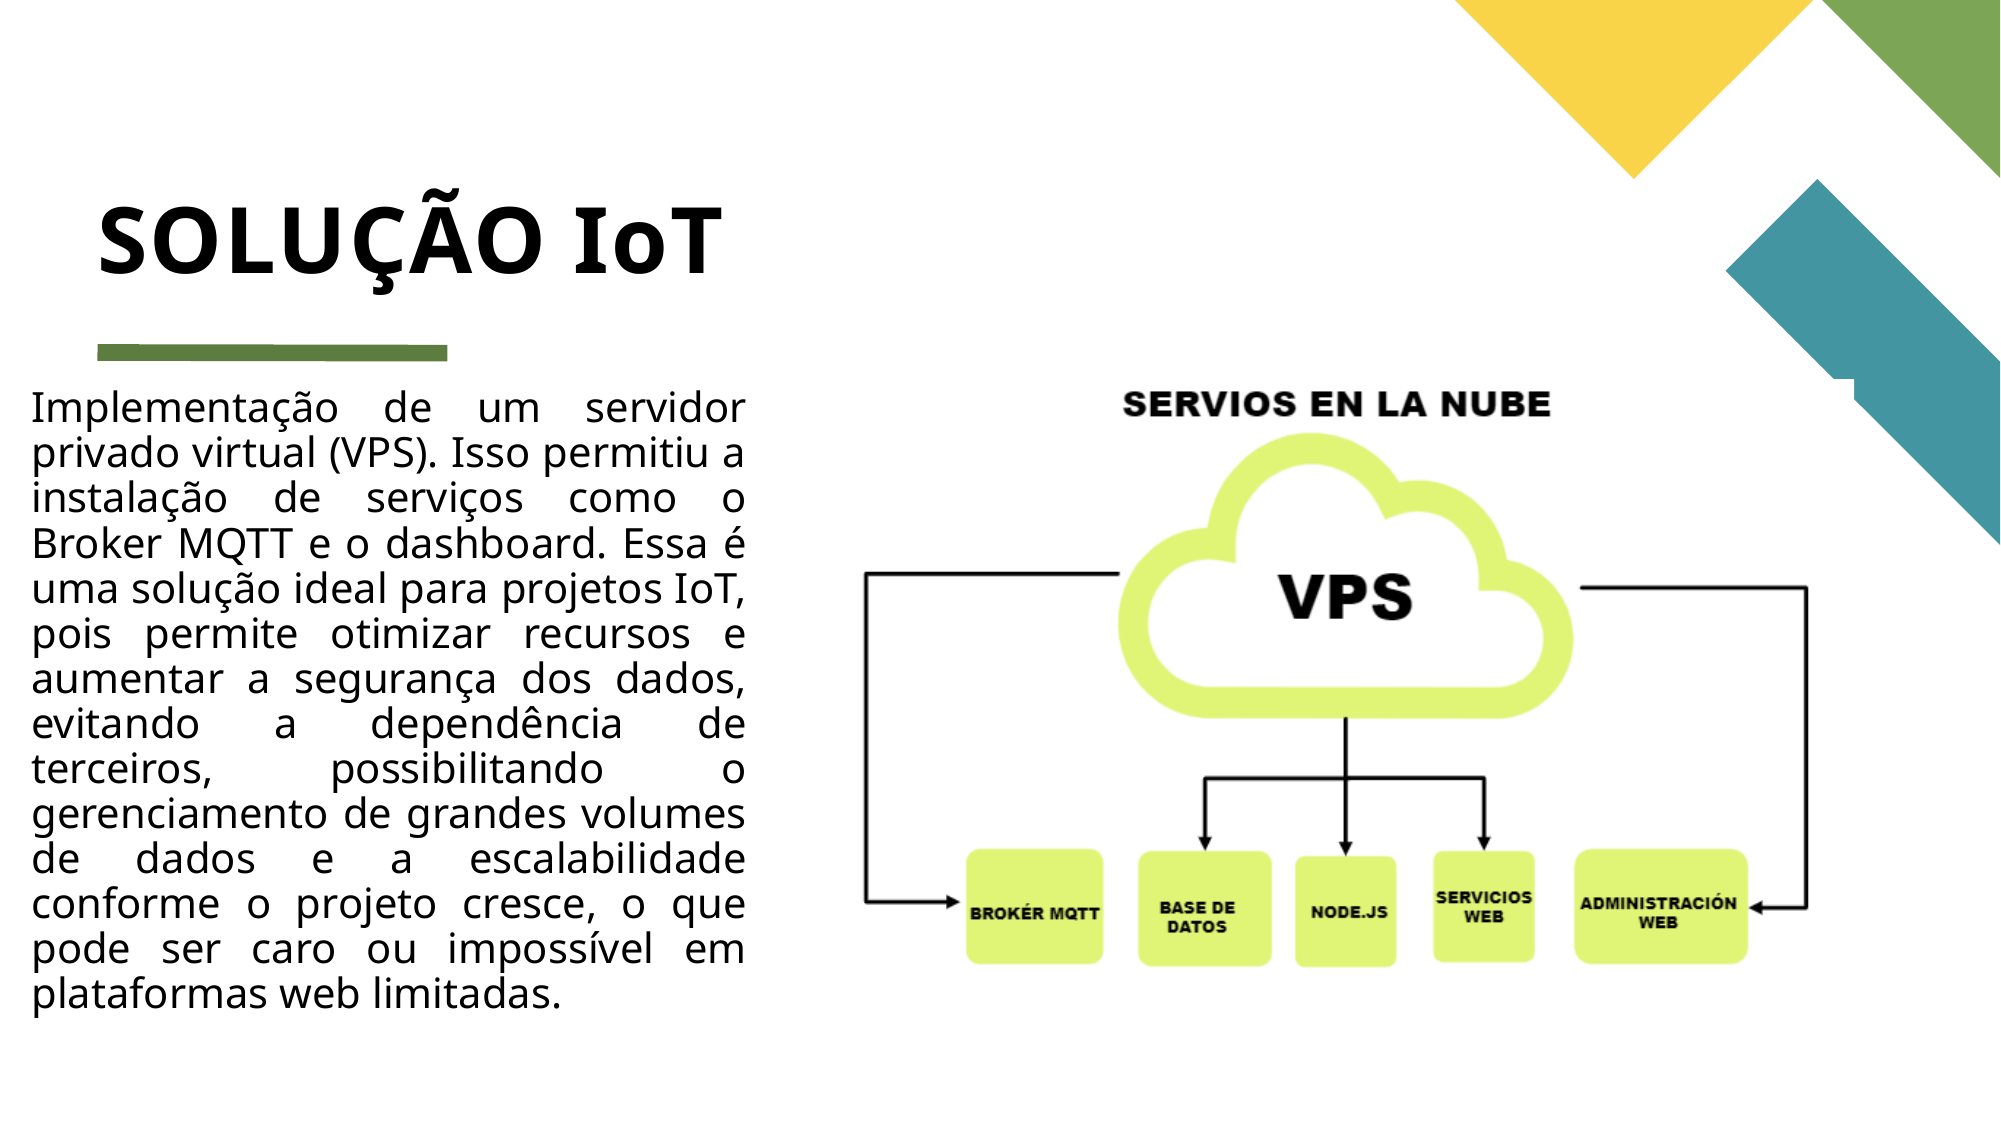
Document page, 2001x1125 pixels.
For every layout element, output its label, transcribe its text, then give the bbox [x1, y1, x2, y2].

list Implementação de um servidor privado virtual (VPS). Isso permitiu a instalação de serviços como o Broker MQTT e o dashboard. Essa é uma solução ideal para projetos IoT, pois permite otimizar recursos e aumentar a segurança dos dados, evitando a dependência de terceiros, possibilitando o gerenciamento de grandes volumes de dados e a escalabilidade conforme o projeto cresce, o que pode ser caro ou impossível em plataformas web limitadas. [31, 379, 747, 1063]
title SOLUÇÃO IoT [97, 45, 1702, 291]
picture [834, 379, 1855, 998]
